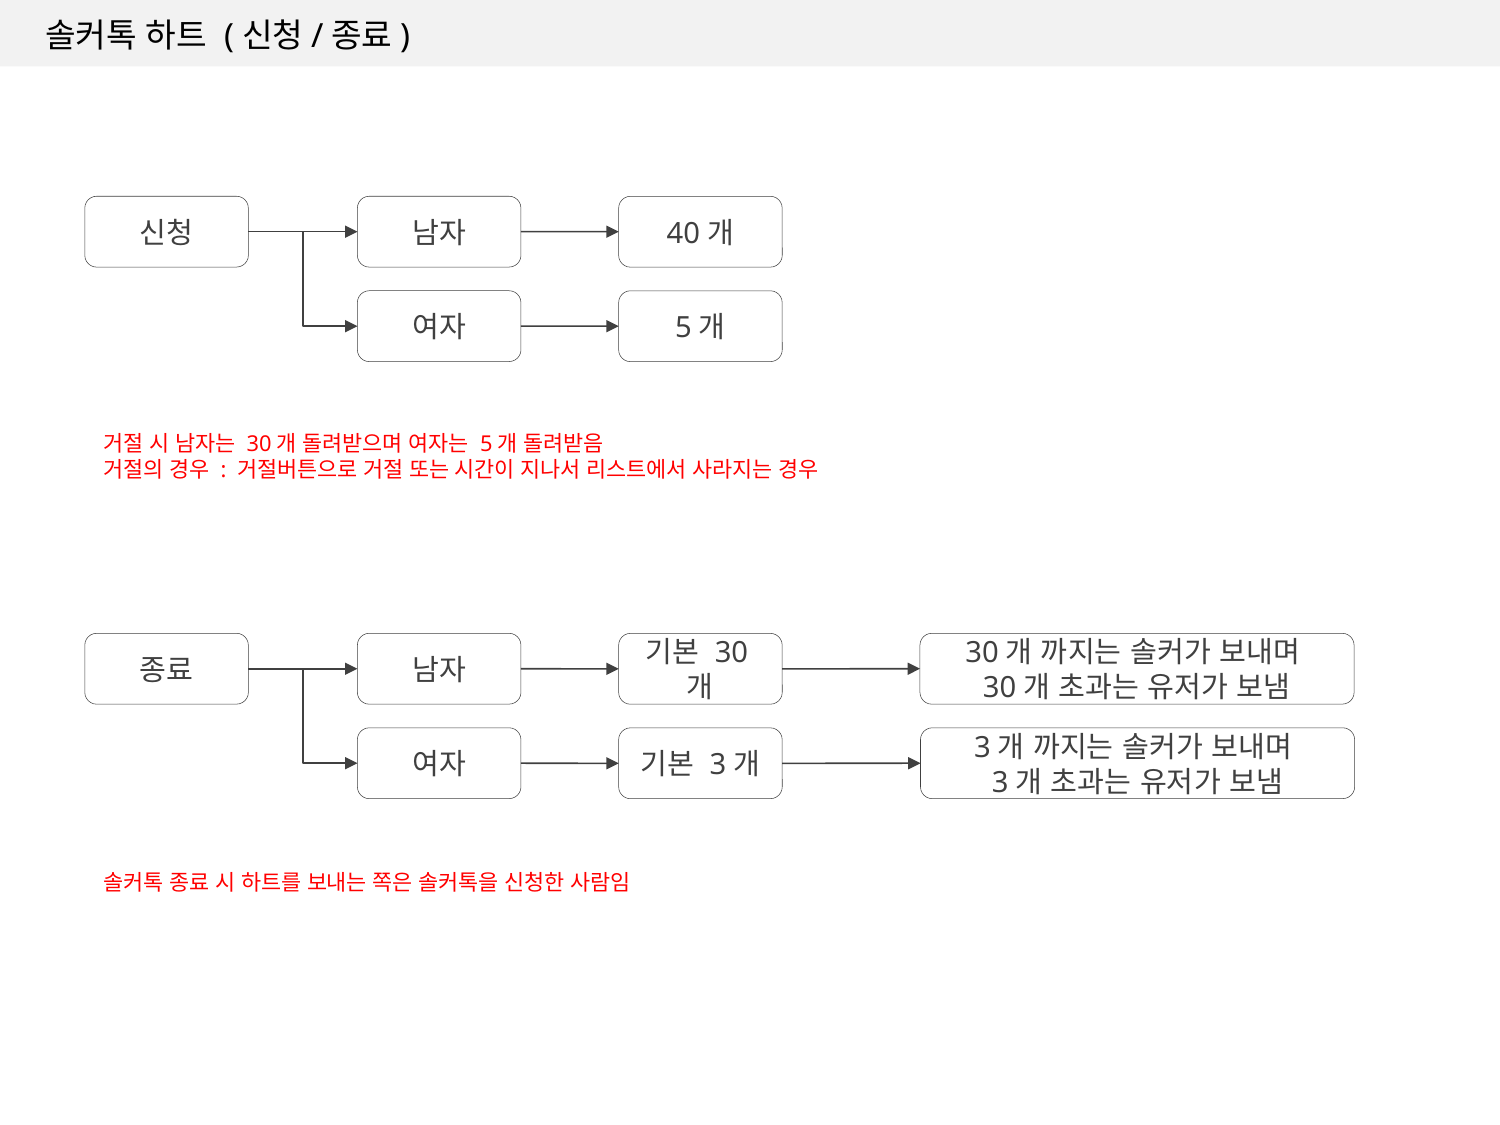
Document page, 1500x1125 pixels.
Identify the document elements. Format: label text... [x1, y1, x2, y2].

text_box 3개 까지는 솔커가 보내며 3개 초과는 유저가 보냄 [918, 725, 1357, 801]
text_box 여자 [355, 725, 524, 801]
text_box 남자 [355, 631, 524, 707]
text_box 30개 까지는 솔커가 보내며 30개 초과는 유저가 보냄 [917, 631, 1357, 707]
text_box 여자 [355, 288, 524, 364]
text_box 솔커톡 하트 (신청/종료) [30, 7, 532, 62]
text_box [248, 231, 358, 327]
text_box 기본 30개 [616, 631, 785, 707]
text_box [248, 668, 358, 764]
text_box 신청 [82, 194, 251, 270]
text_box 기본 3개 [616, 725, 785, 801]
text_box 거절 시 남자는 30개 돌려받으며 여자는 5개 돌려받음 거절의 경우 : 거절버튼으로 거절 또는 시간이 지나서 리스트에서 사라지는 경우 [83, 418, 1233, 494]
text_box 40개 [616, 194, 785, 270]
text_box [0, 0, 1500, 68]
text_box 종료 [82, 631, 251, 707]
text_box 5개 [616, 288, 785, 364]
text_box 솔커톡 종료 시 하트를 보내는 쪽은 솔커톡을 신청한 사람임 [83, 843, 1233, 919]
text_box 남자 [355, 194, 524, 270]
